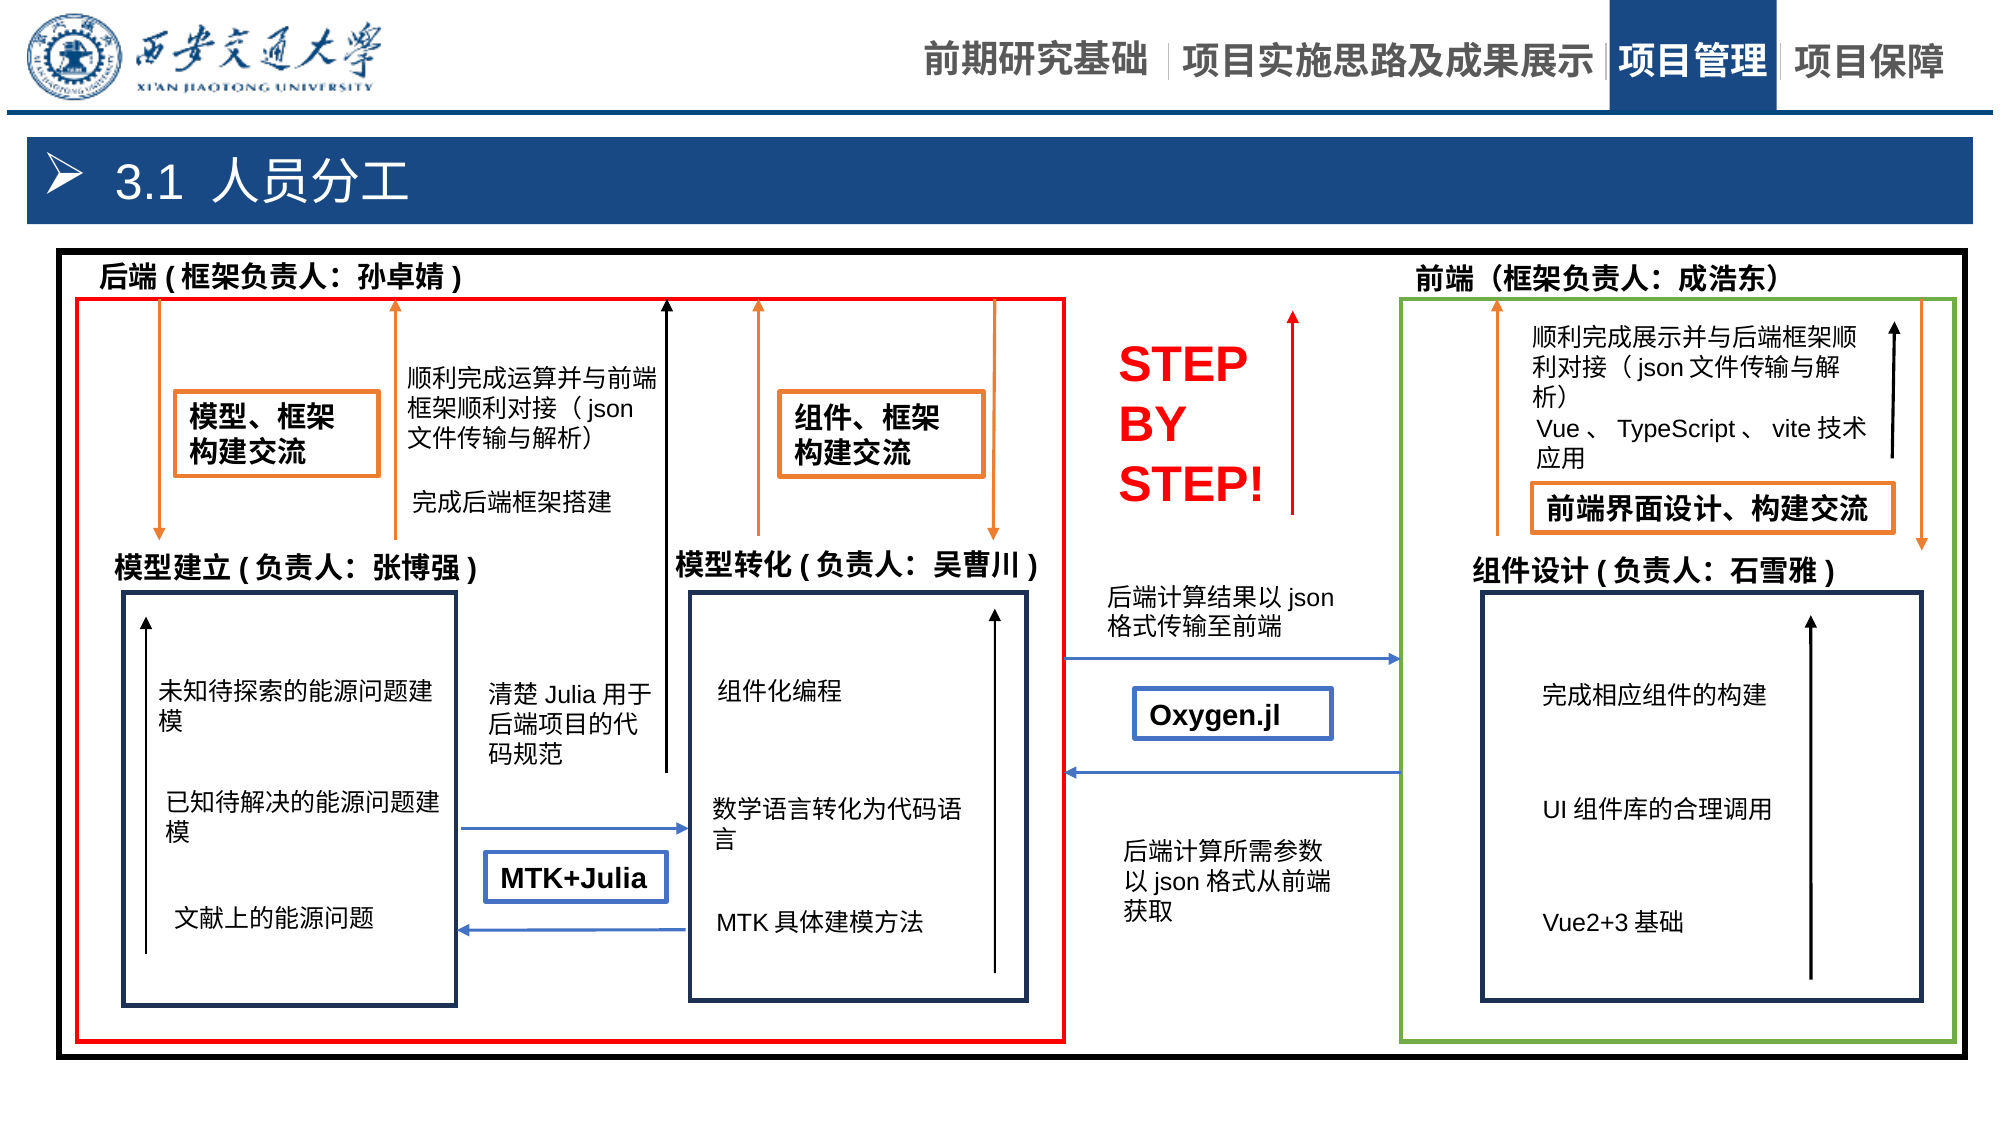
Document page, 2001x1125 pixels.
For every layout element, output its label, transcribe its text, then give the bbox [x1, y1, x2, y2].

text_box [58, 251, 1966, 1057]
text_box 3.1 人员分工 [100, 142, 426, 217]
picture [27, 3, 414, 105]
